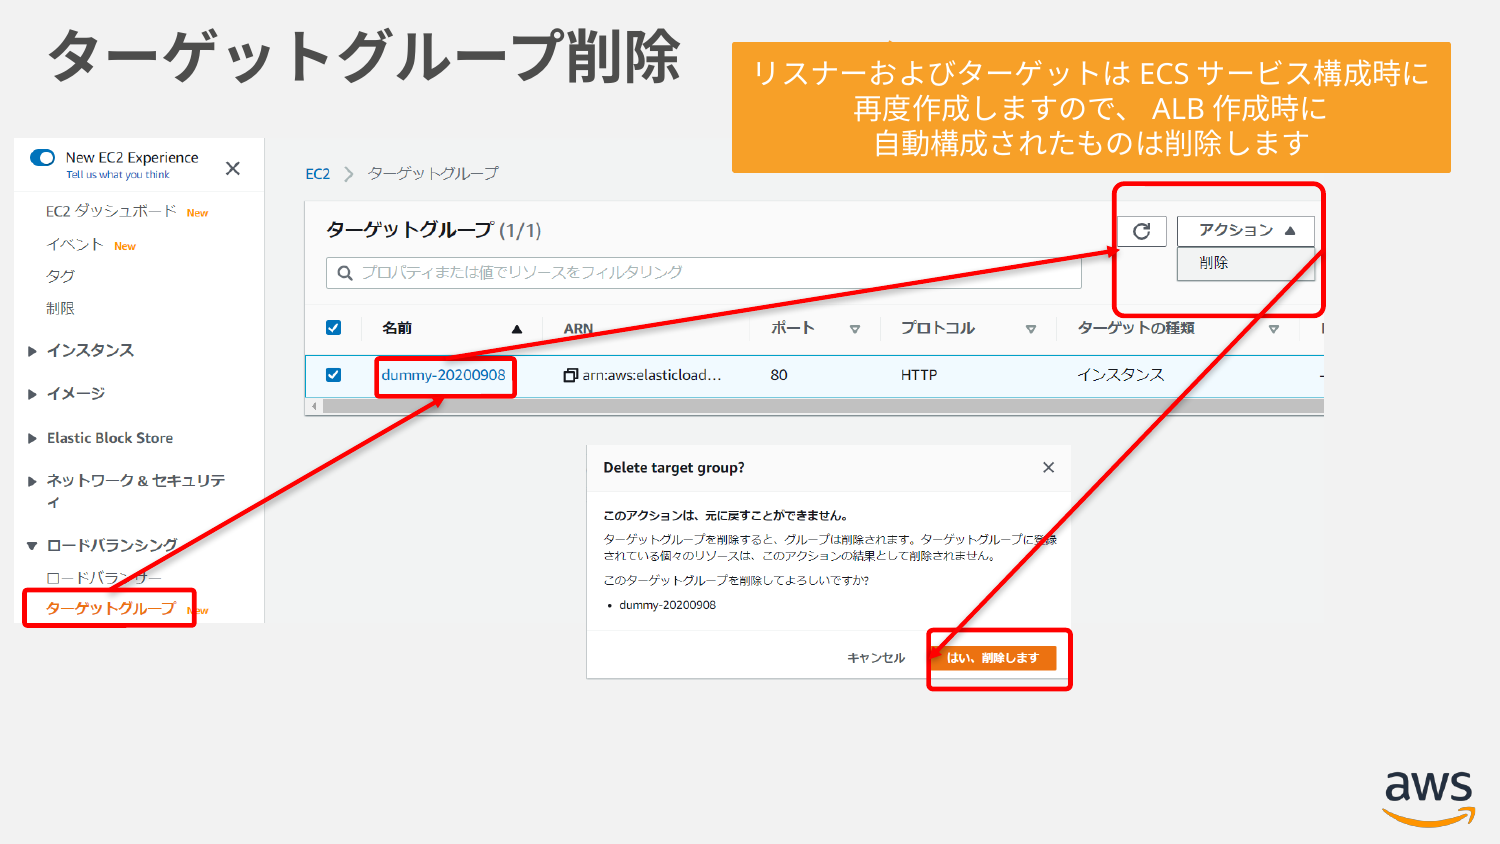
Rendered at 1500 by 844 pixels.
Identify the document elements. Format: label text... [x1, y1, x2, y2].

text_box [927, 685, 1073, 692]
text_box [109, 396, 446, 591]
picture [14, 137, 1324, 680]
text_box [445, 249, 927, 359]
picture [1381, 771, 1476, 828]
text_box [928, 249, 1324, 660]
title ターゲットグループ削除 [0, 0, 1500, 111]
text_box リスナーおよびターゲットはECSサービス構成時に 再度作成しますので、ALB作成時に 自動構成されたものは削除します [732, 40, 1451, 173]
